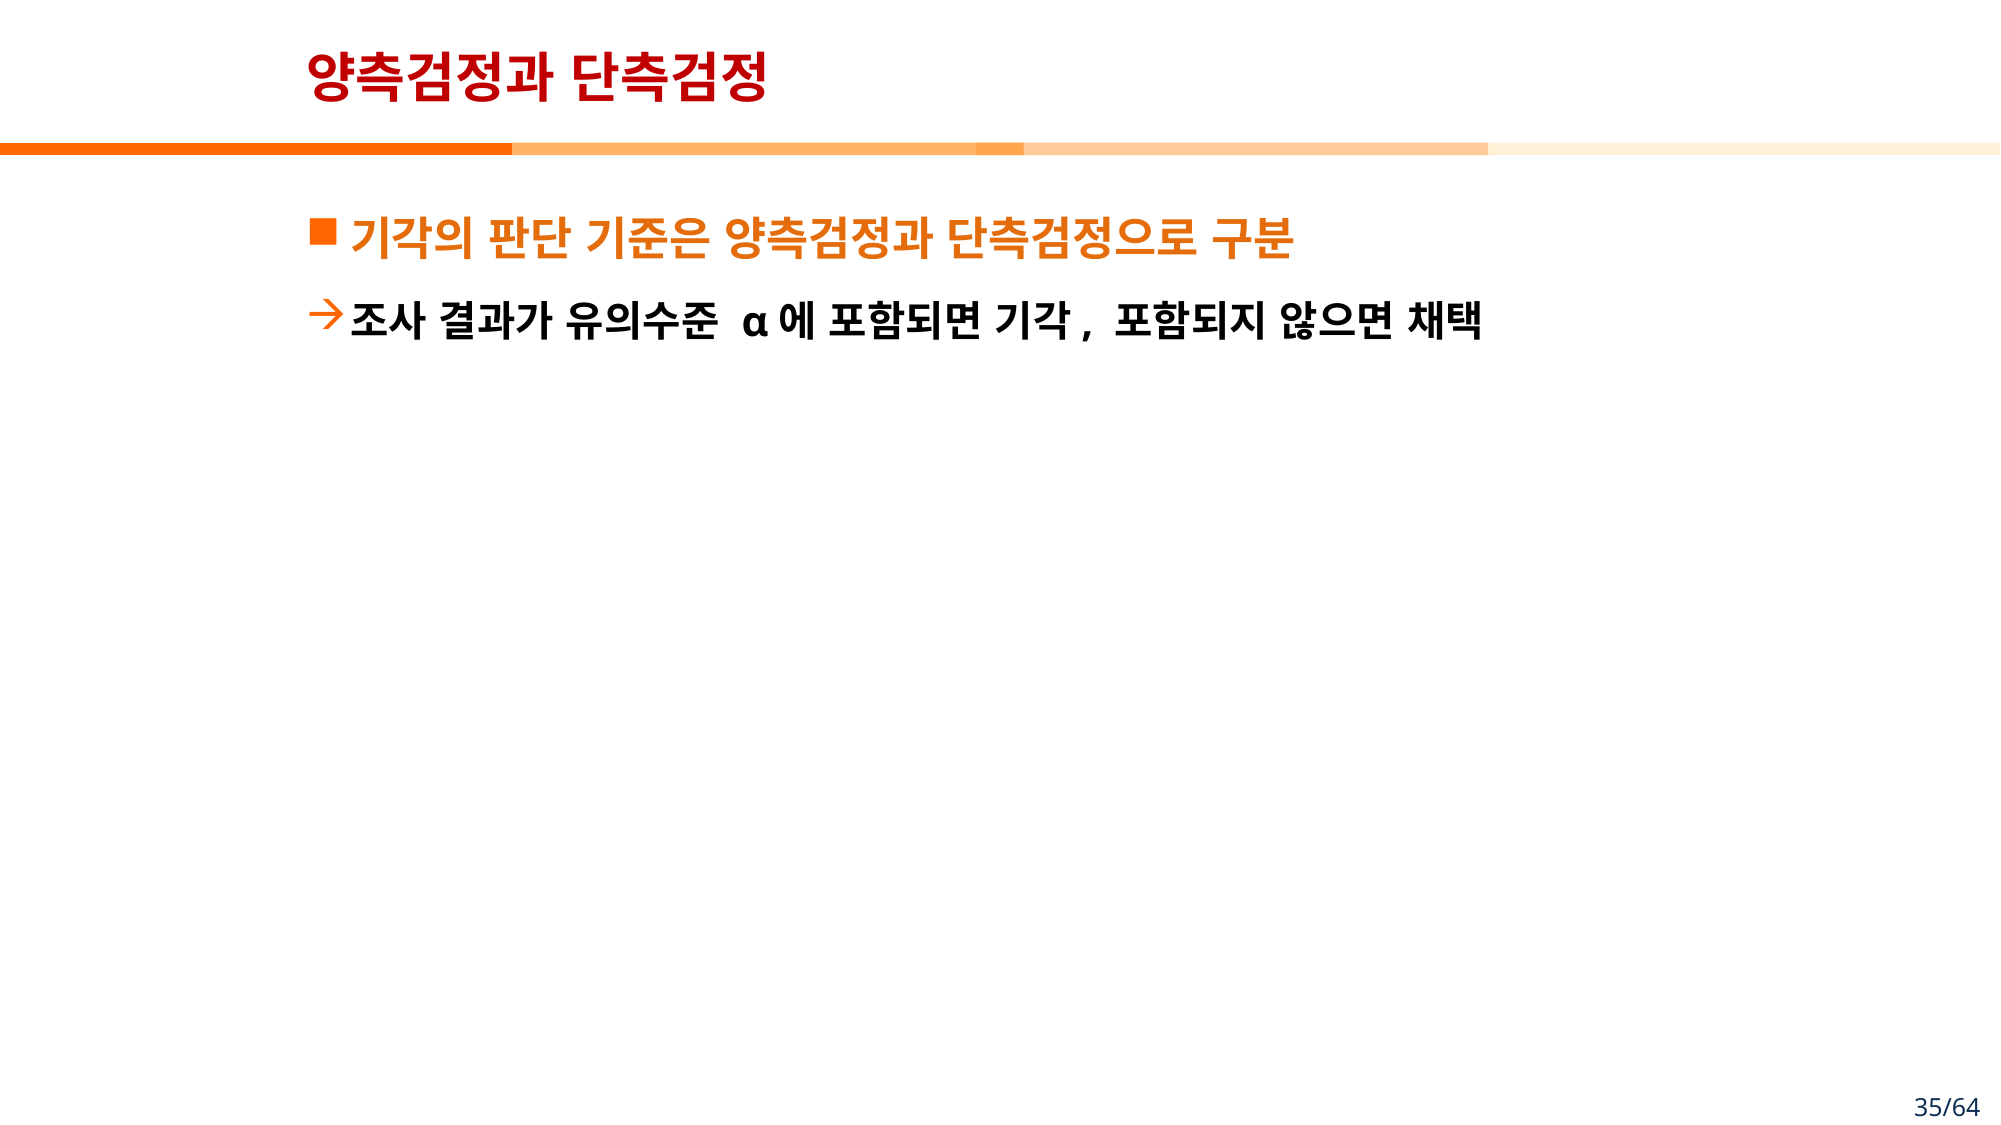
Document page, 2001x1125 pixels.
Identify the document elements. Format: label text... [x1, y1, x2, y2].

list 기각의 판단 기준은 양측검정과 단측검정으로 구분 [291, 174, 1709, 259]
text_box 조사 결과가 유의수준 α에 포함되면 기각, 포함되지 않으면 채택 [291, 262, 1709, 355]
title 양측검정과 단측검정 [291, 31, 1532, 122]
